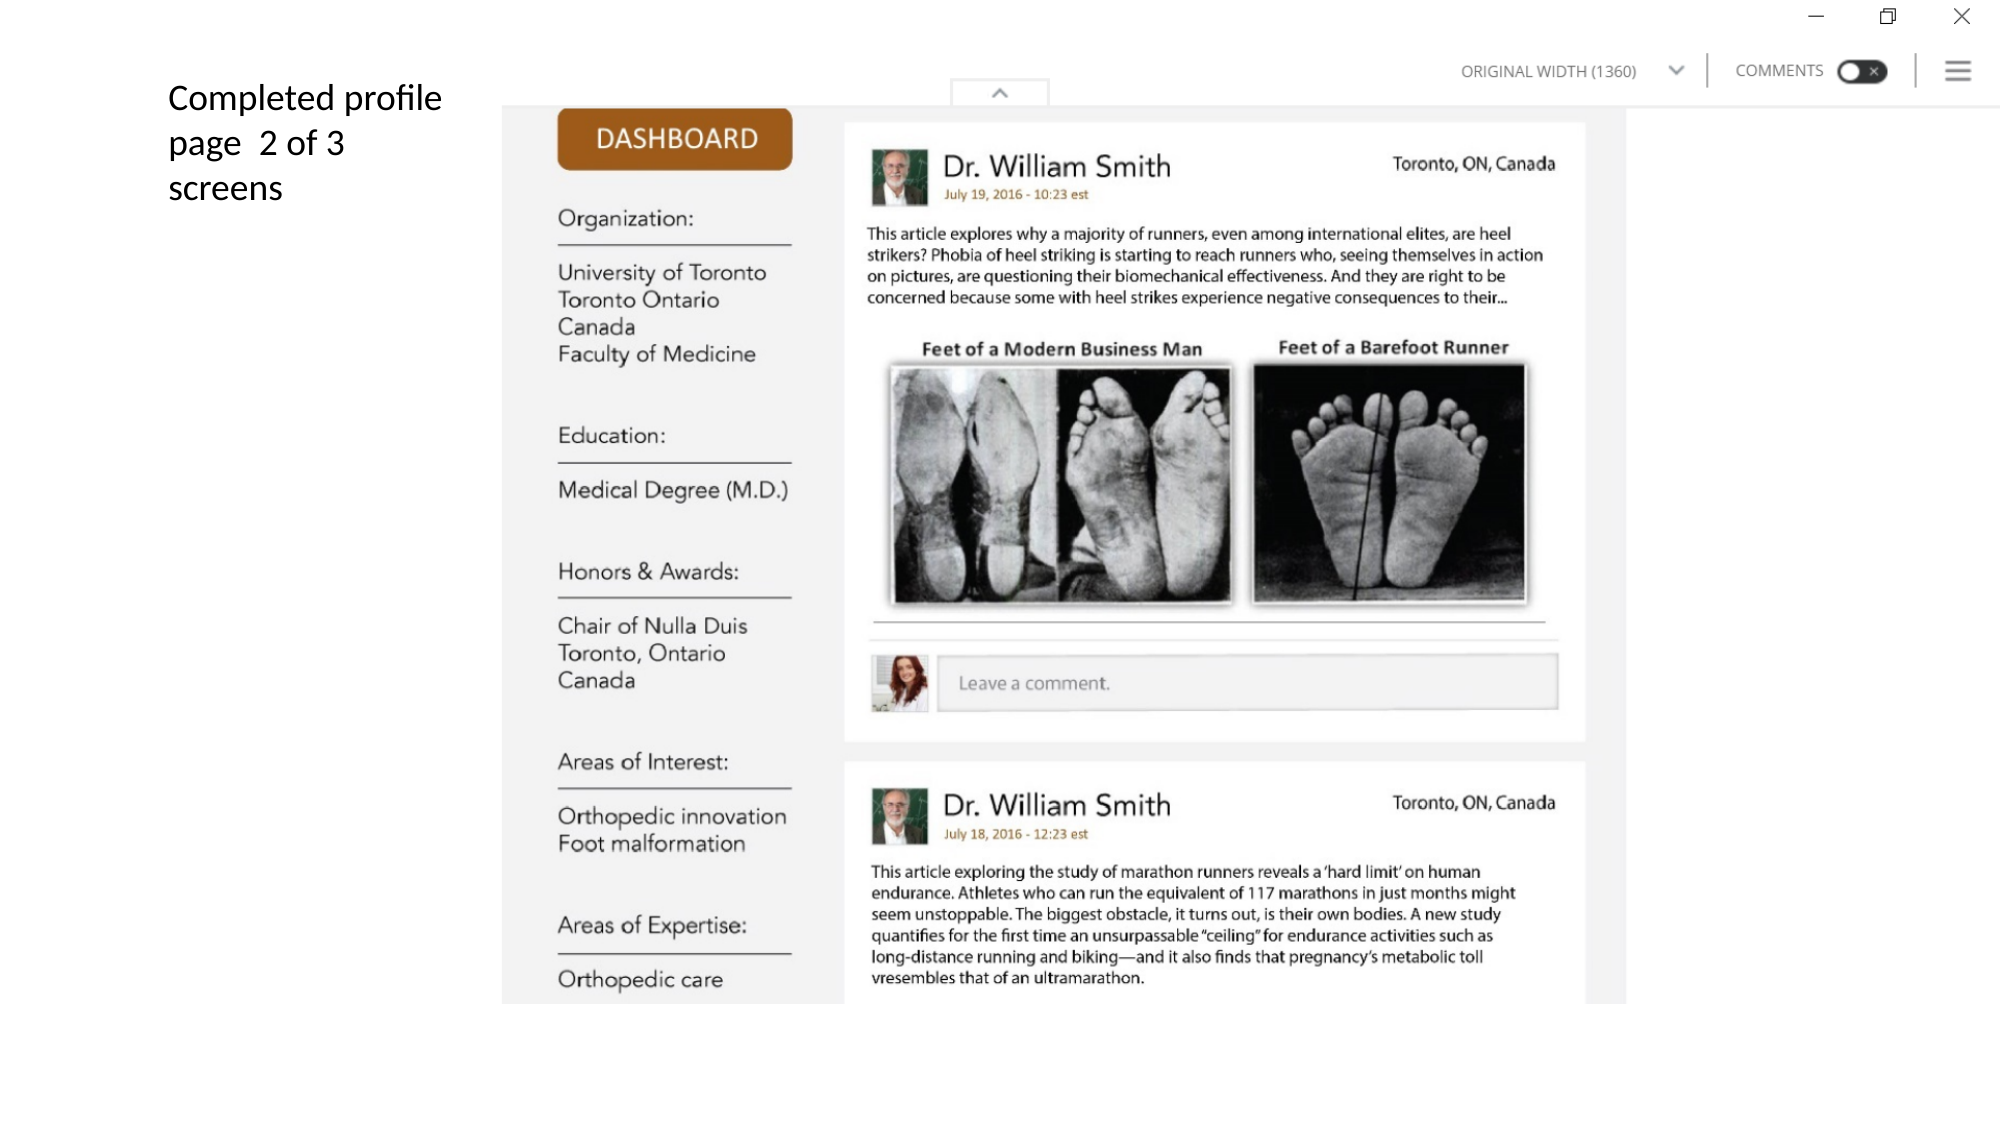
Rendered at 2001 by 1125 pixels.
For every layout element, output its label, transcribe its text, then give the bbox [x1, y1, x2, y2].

text_box Completed profile page 2 of 3 screens [153, 66, 477, 216]
picture [501, 0, 2000, 1004]
